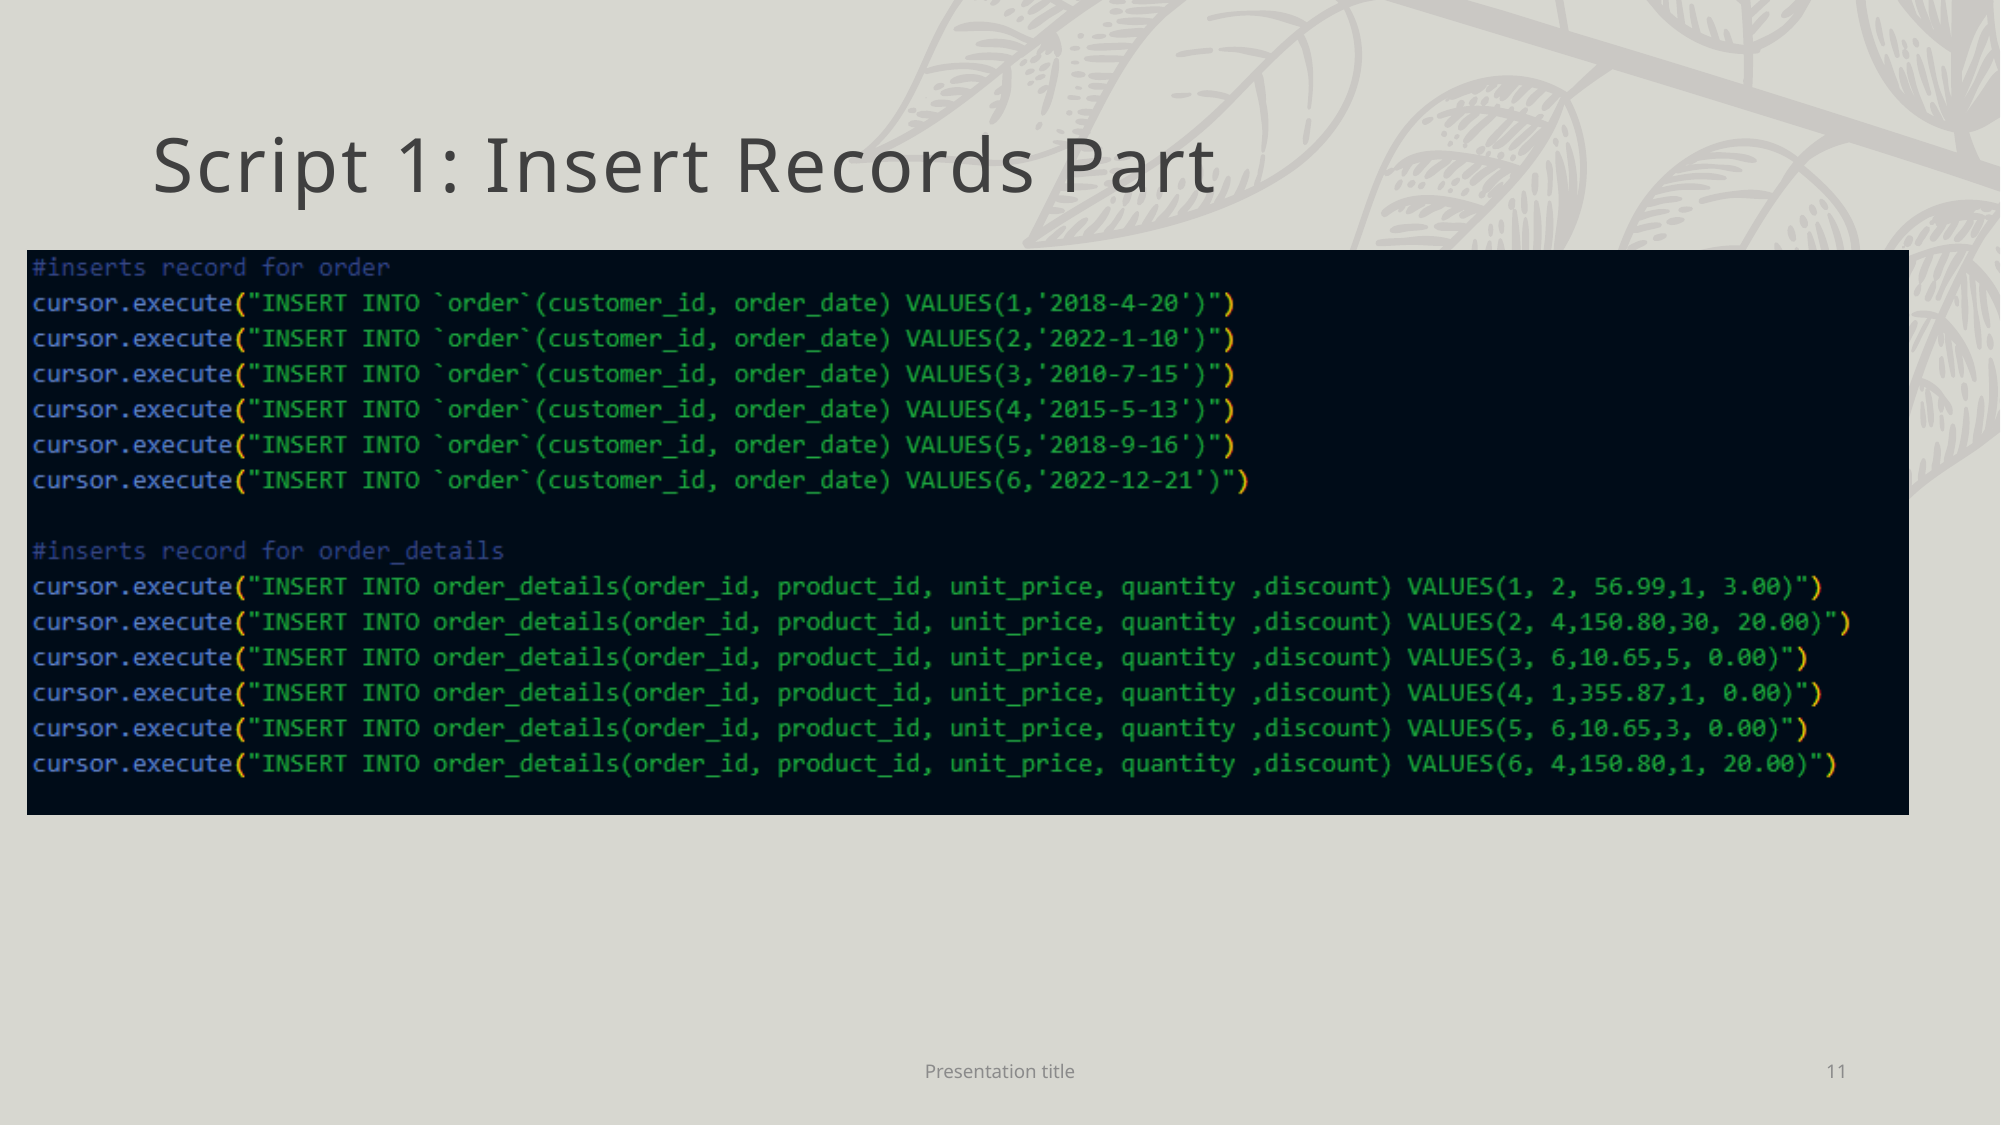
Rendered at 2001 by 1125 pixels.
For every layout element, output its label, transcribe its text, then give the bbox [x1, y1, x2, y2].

footer Presentation title [662, 1042, 1338, 1103]
slide_number 11 [1412, 1042, 1863, 1103]
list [27, 250, 1909, 815]
title Script 1: Insert Records Part [137, 59, 1863, 250]
